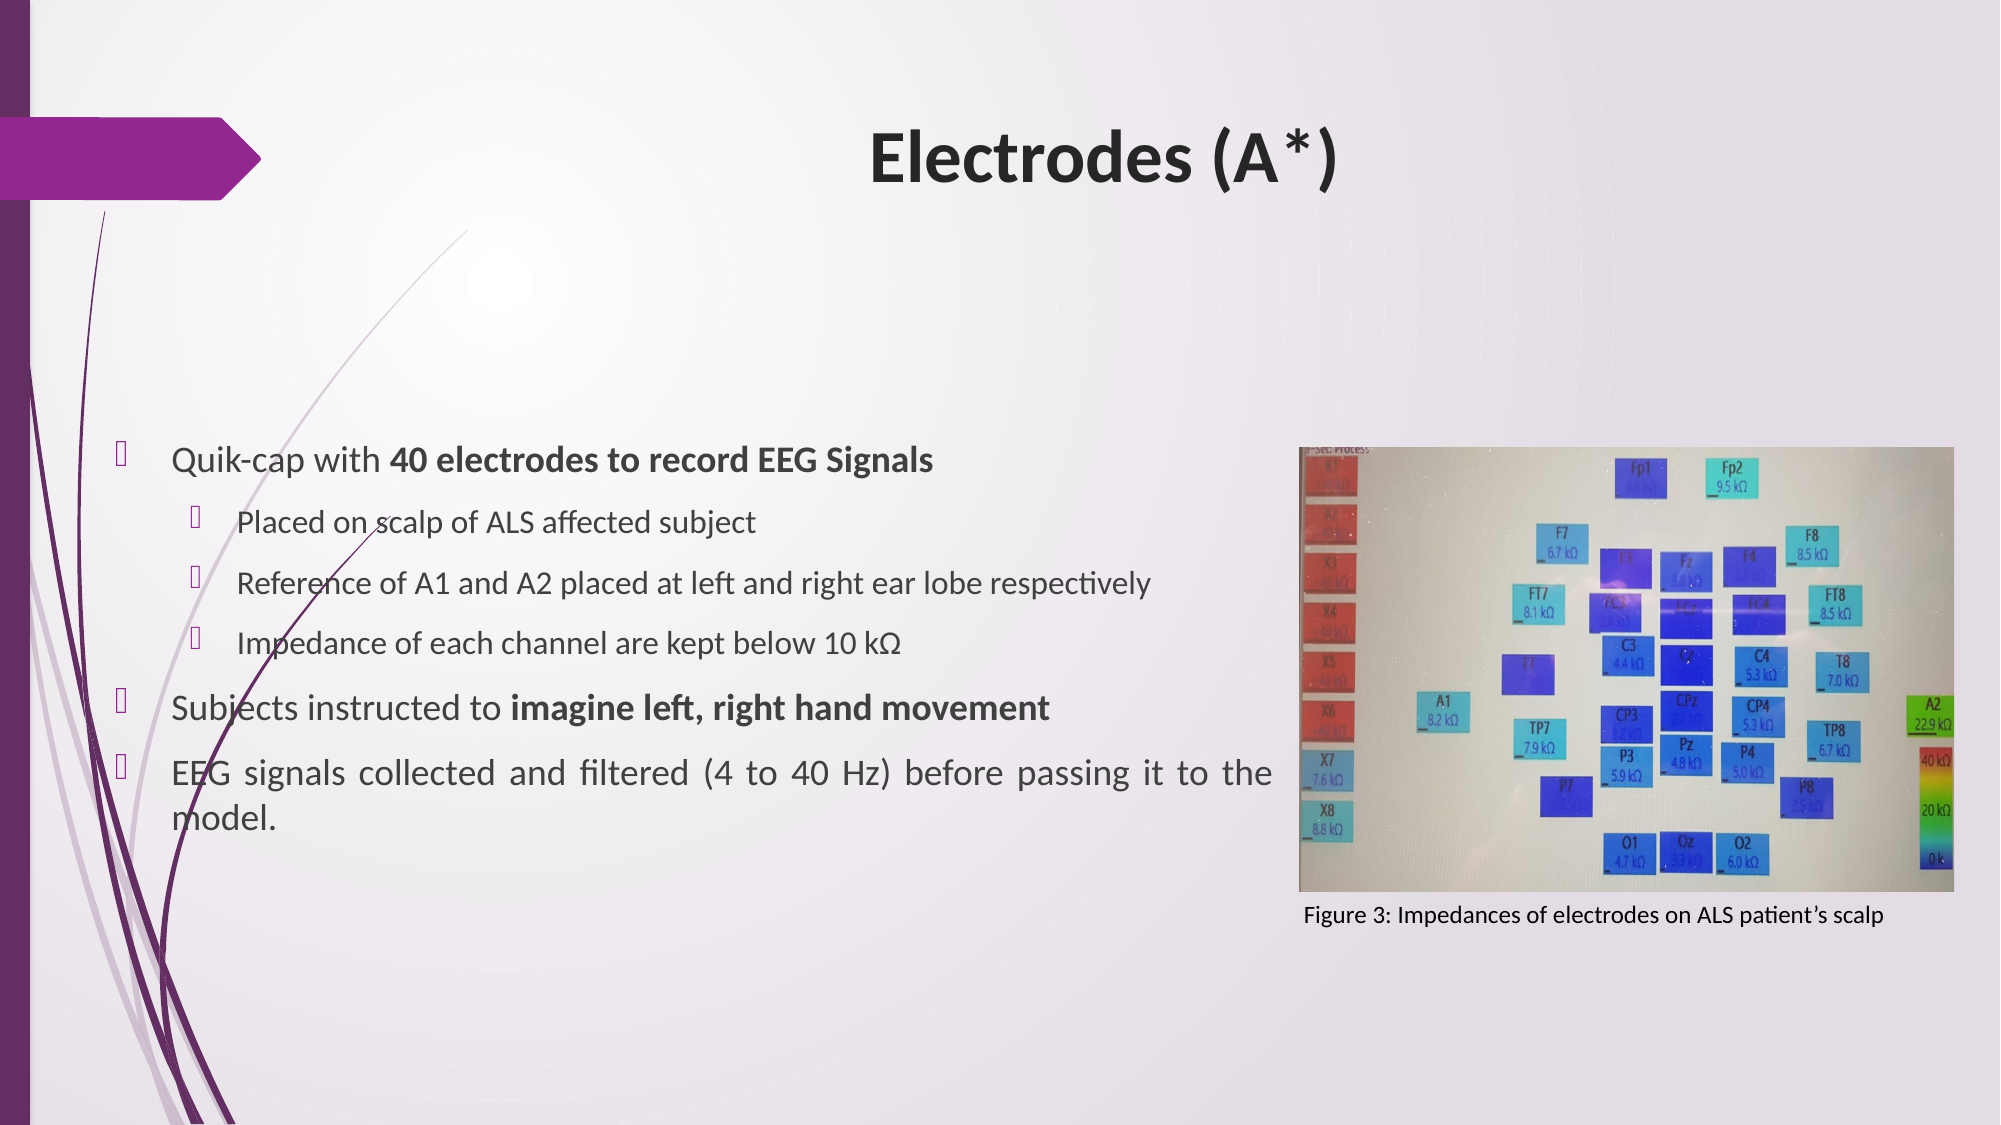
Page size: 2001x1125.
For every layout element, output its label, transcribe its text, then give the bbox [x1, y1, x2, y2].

title Electrodes (A*) [303, 99, 1907, 310]
text_box Figure 3: Impedances of electrodes on ALS patient’s scalp [1289, 891, 1975, 937]
picture [1298, 446, 1955, 892]
list Quik-cap with 40 electrodes to record EEG Signals Placed on scalp of ALS affected subject Reference of A1 and A2 placed at left and right ear lobe respectively Impedance of each channel are kept below 10 kΩ Subjects instructed to imagine left, right hand movement EEG signals collected and filtered (4 to 40 Hz) before passing it to the model. [99, 427, 1290, 988]
